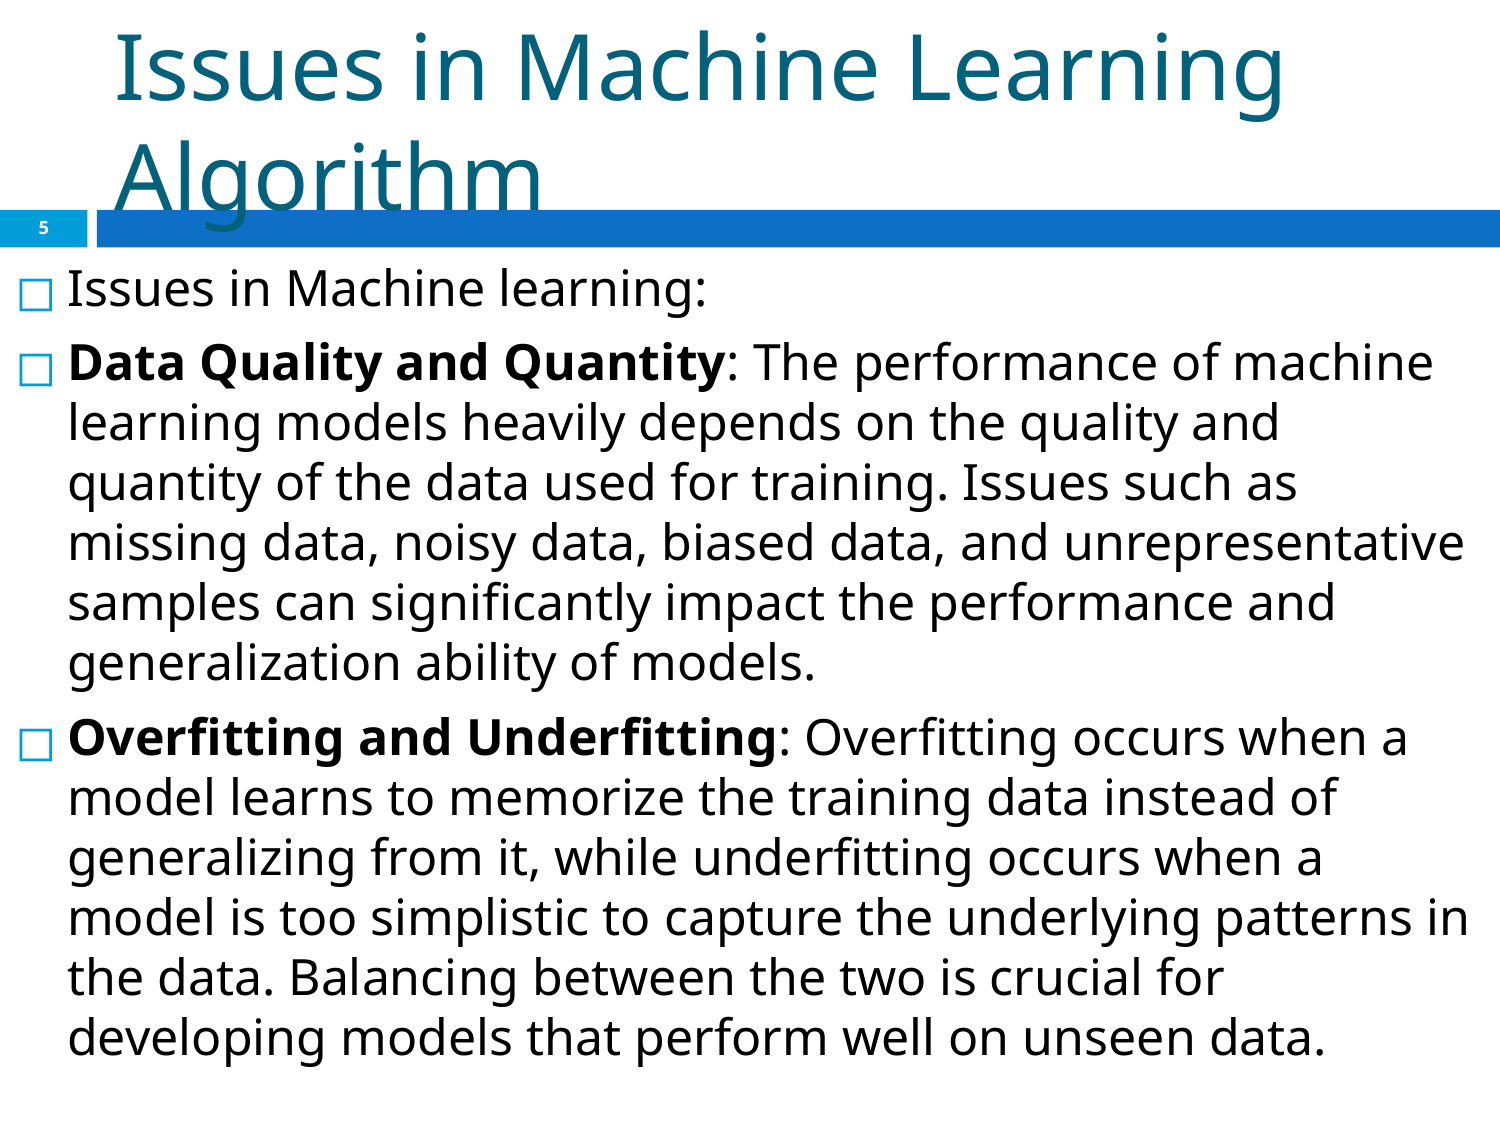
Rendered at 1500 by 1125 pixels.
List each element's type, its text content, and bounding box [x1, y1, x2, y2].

list Issues in Machine learning: Data Quality and Quantity: The performance of machine learning models heavily depends on the quality and quantity of the data used for training. Issues such as missing data, noisy data, biased data, and unrepresentative samples can significantly impact the performance and generalization ability of models. Overfitting and Underfitting: Overfitting occurs when a model learns to memorize the training data instead of generalizing from it, while underfitting occurs when a model is too simplistic to capture the underlying patterns in the data. Balancing between the two is crucial for developing models that perform well on unseen data. [0, 248, 1500, 1125]
title Issues in Machine Learning Algorithm [99, 37, 1485, 200]
slide_number ‹#› [0, 208, 88, 249]
